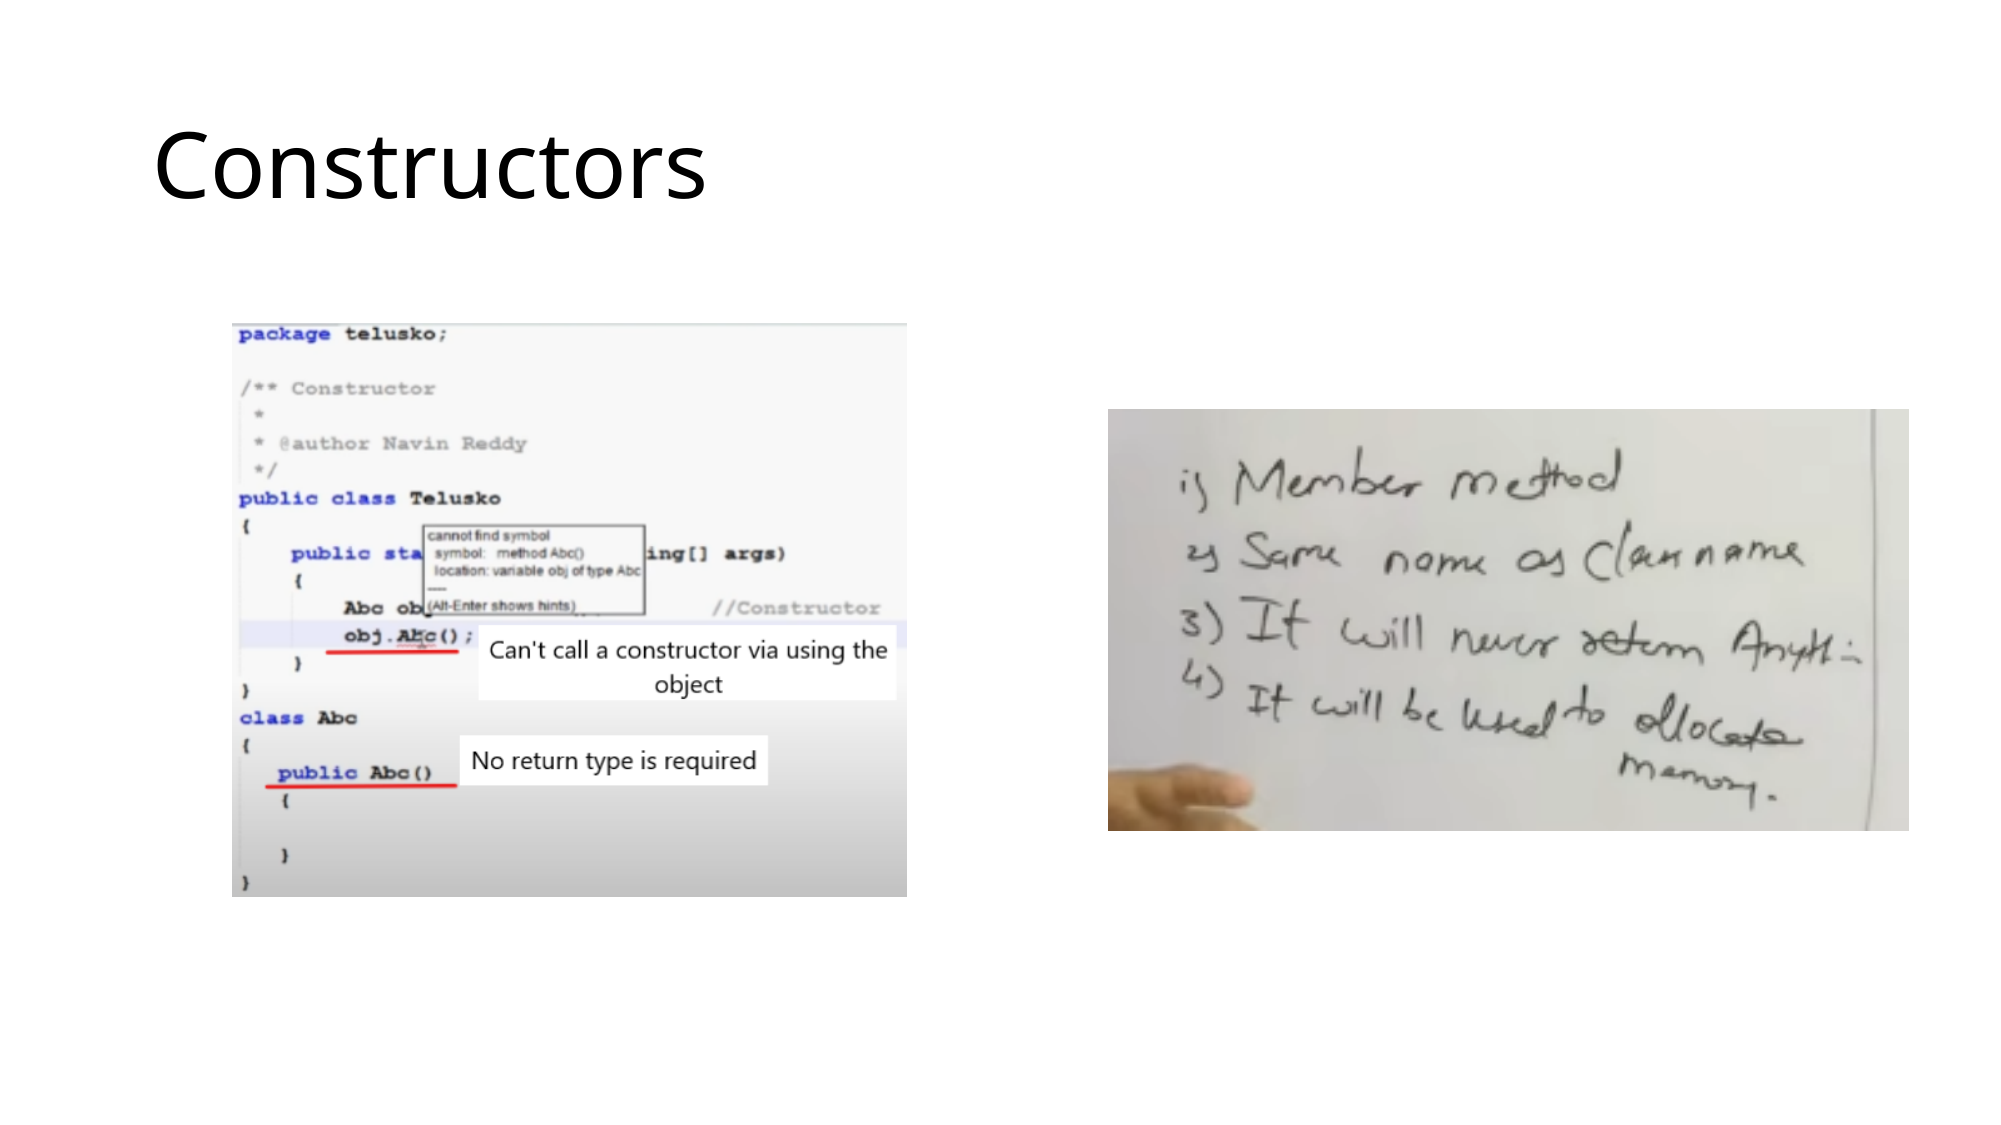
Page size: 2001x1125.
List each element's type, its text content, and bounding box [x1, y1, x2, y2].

picture [232, 322, 907, 897]
picture [1108, 409, 1909, 832]
title Constructors [137, 59, 1863, 278]
